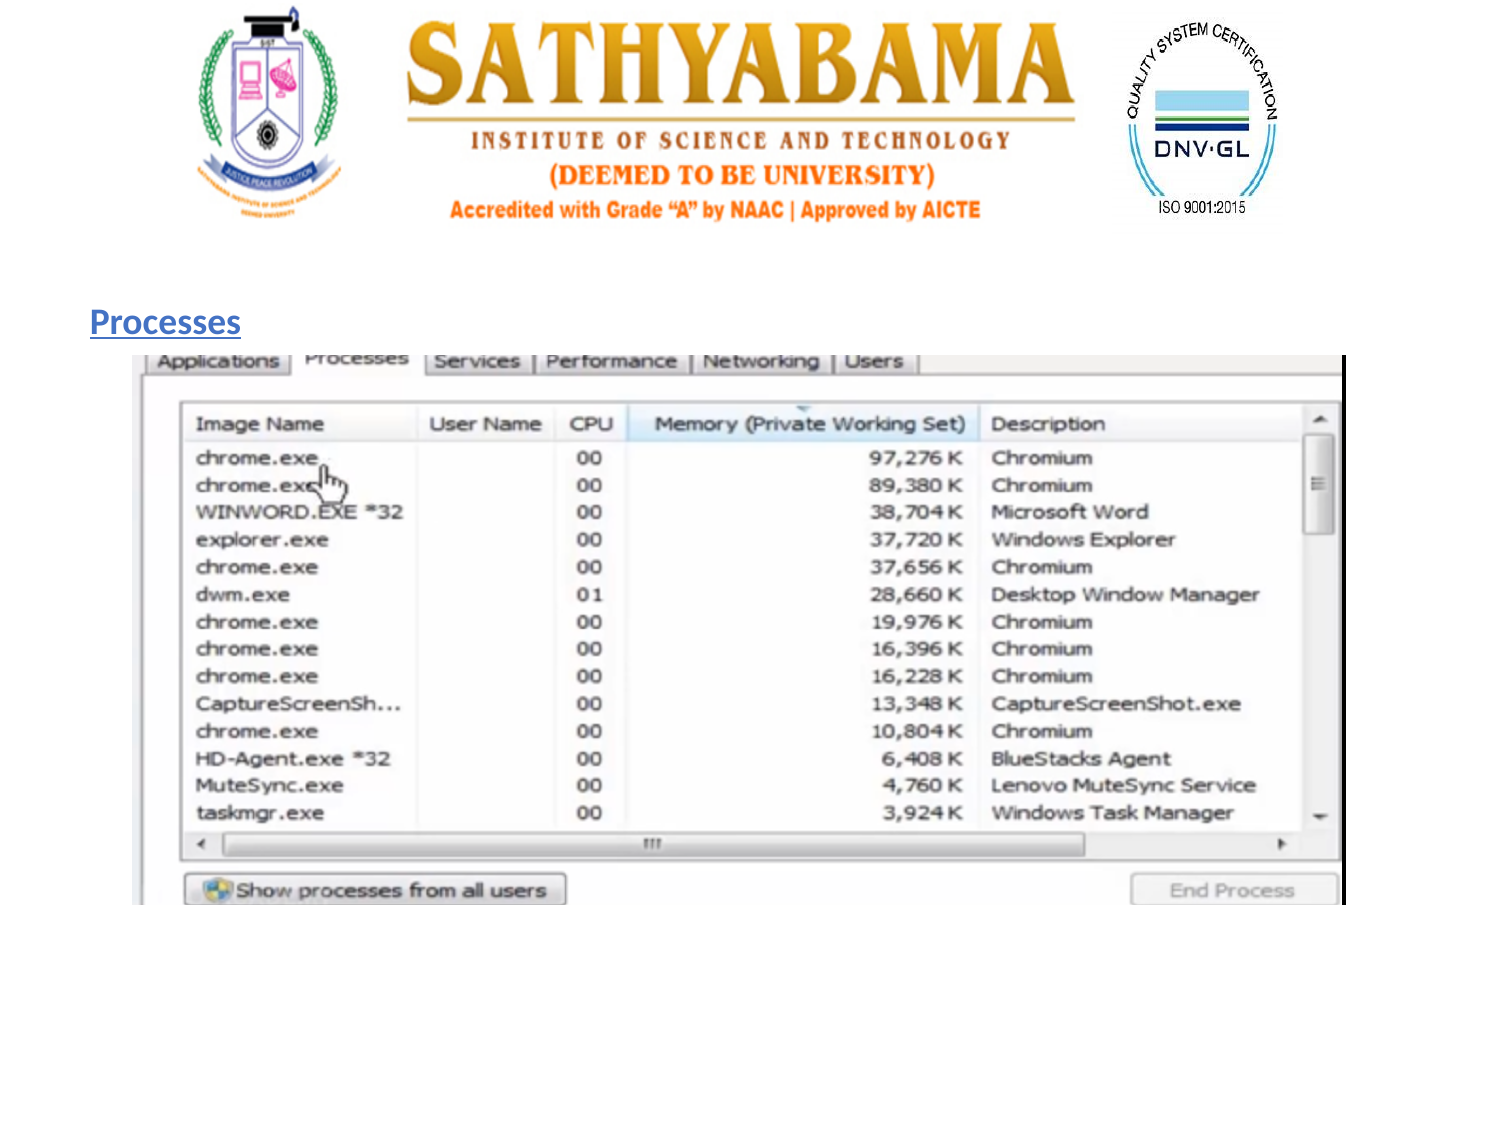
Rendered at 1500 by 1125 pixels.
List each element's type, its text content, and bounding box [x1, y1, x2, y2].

picture [1112, 8, 1283, 238]
picture [132, 355, 1346, 905]
text_box Processes [75, 289, 1476, 394]
picture [397, 0, 1084, 230]
picture [186, 3, 352, 227]
